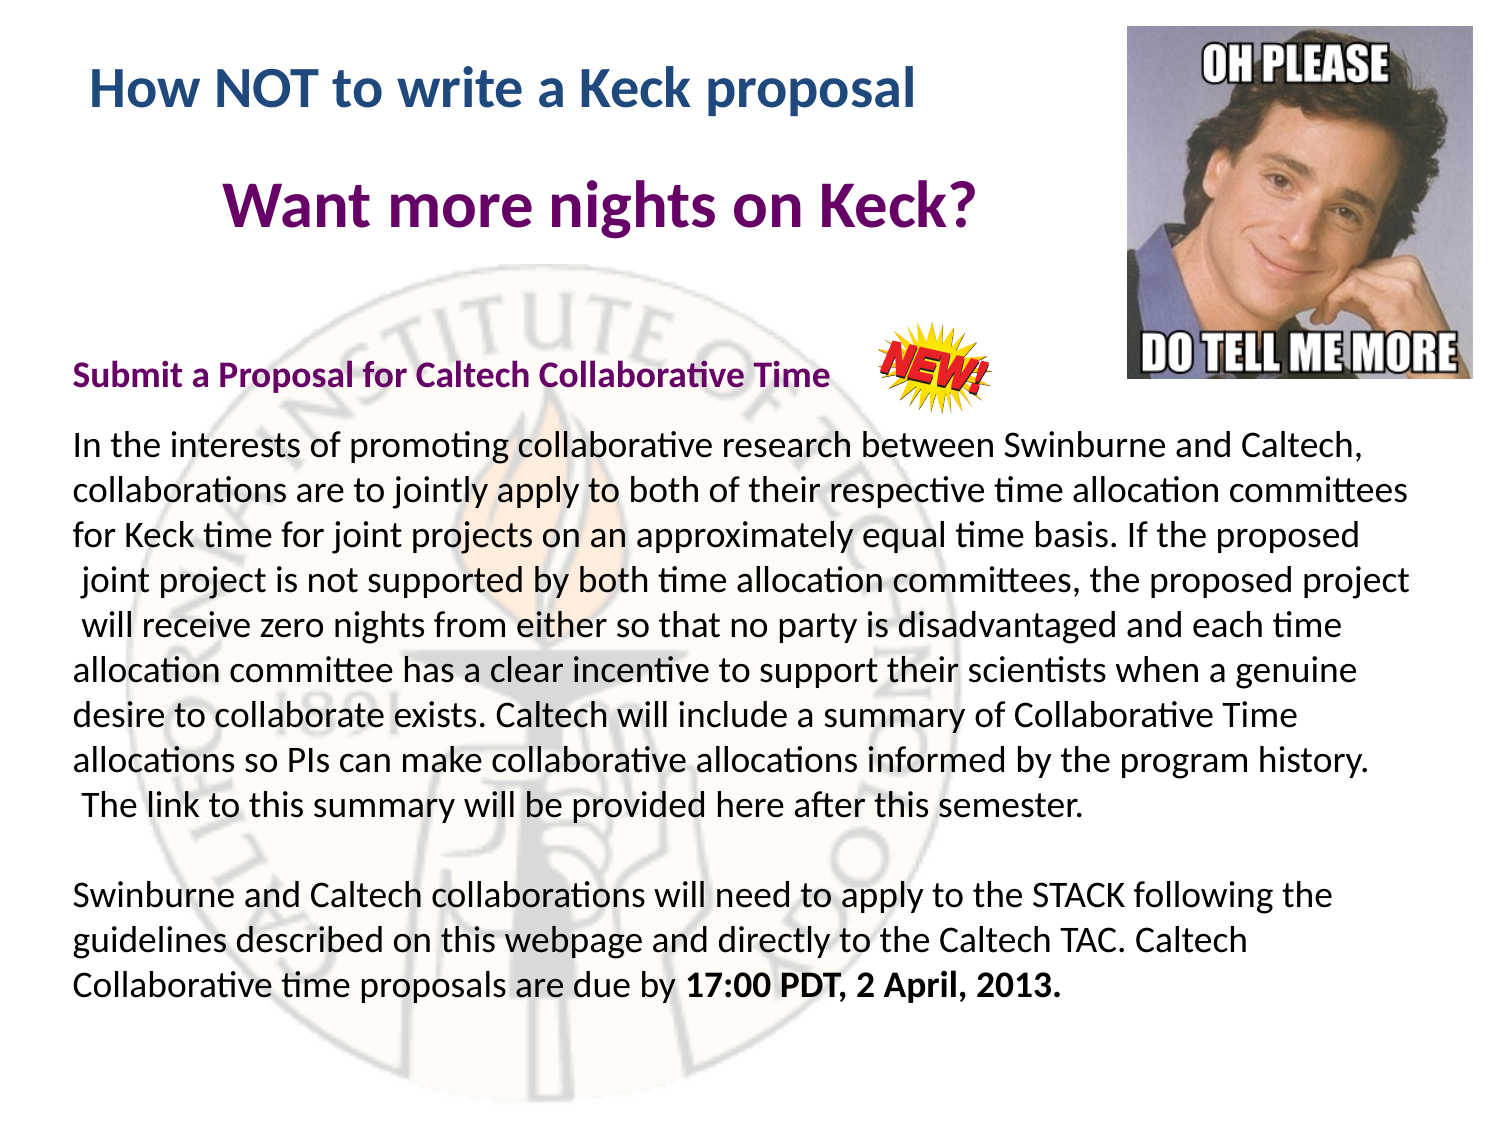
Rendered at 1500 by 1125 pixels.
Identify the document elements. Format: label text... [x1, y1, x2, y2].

text_box How NOT to write a Keck proposal [74, 37, 1122, 130]
picture [123, 264, 1016, 1108]
text_box Submit a Proposal for Caltech Collaborative Time In the interests of promoting collaborative research between Swinburne and Caltech, collaborations are to jointly apply to both of their respective time allocation committees for Keck time for joint projects on an approximately equal time basis. If the proposed joint project is not supported by both time allocation committees, the proposed project will receive zero nights from either so that no party is disadvantaged and each time allocation committee has a clear incentive to support their scientists when a genuine desire to collaborate exists. Caltech will include a summary of Collaborative Time allocations so PIs can make collaborative allocations informed by the program history. The link to this summary will be provided here after this semester. Swinburne and Caltech collaborations will need to apply to the STACK following the guidelines described on this webpage and directly to the Caltech TAC. Caltech Collaborative time proposals are due by 17:00 PDT, 2 April, 2013. [971, 342, 1434, 1012]
text_box Want more nights on Keck? [207, 153, 995, 249]
text_box Submit a Proposal for Caltech Collaborative Time In the interests of promoting collaborative research between Swinburne and Caltech, collaborations are to jointly apply to both of their respective time allocation committees for Keck time for joint projects on an approximately equal time basis. If the proposed joint project is not supported by both time allocation committees, the proposed project will receive zero nights from either so that no party is disadvantaged and each time allocation committee has a clear incentive to support their scientists when a genuine desire to collaborate exists. Caltech will include a summary of Collaborative Time allocations so PIs can make collaborative allocations informed by the program history. The link to this summary will be provided here after this semester. Swinburne and Caltech collaborations will need to apply to the STACK following the guidelines described on this webpage and directly to the Caltech TAC. Caltech Collaborative time proposals are due by 17:00 PDT, 2 April, 2013. [57, 342, 118, 1012]
picture [1127, 26, 1473, 379]
